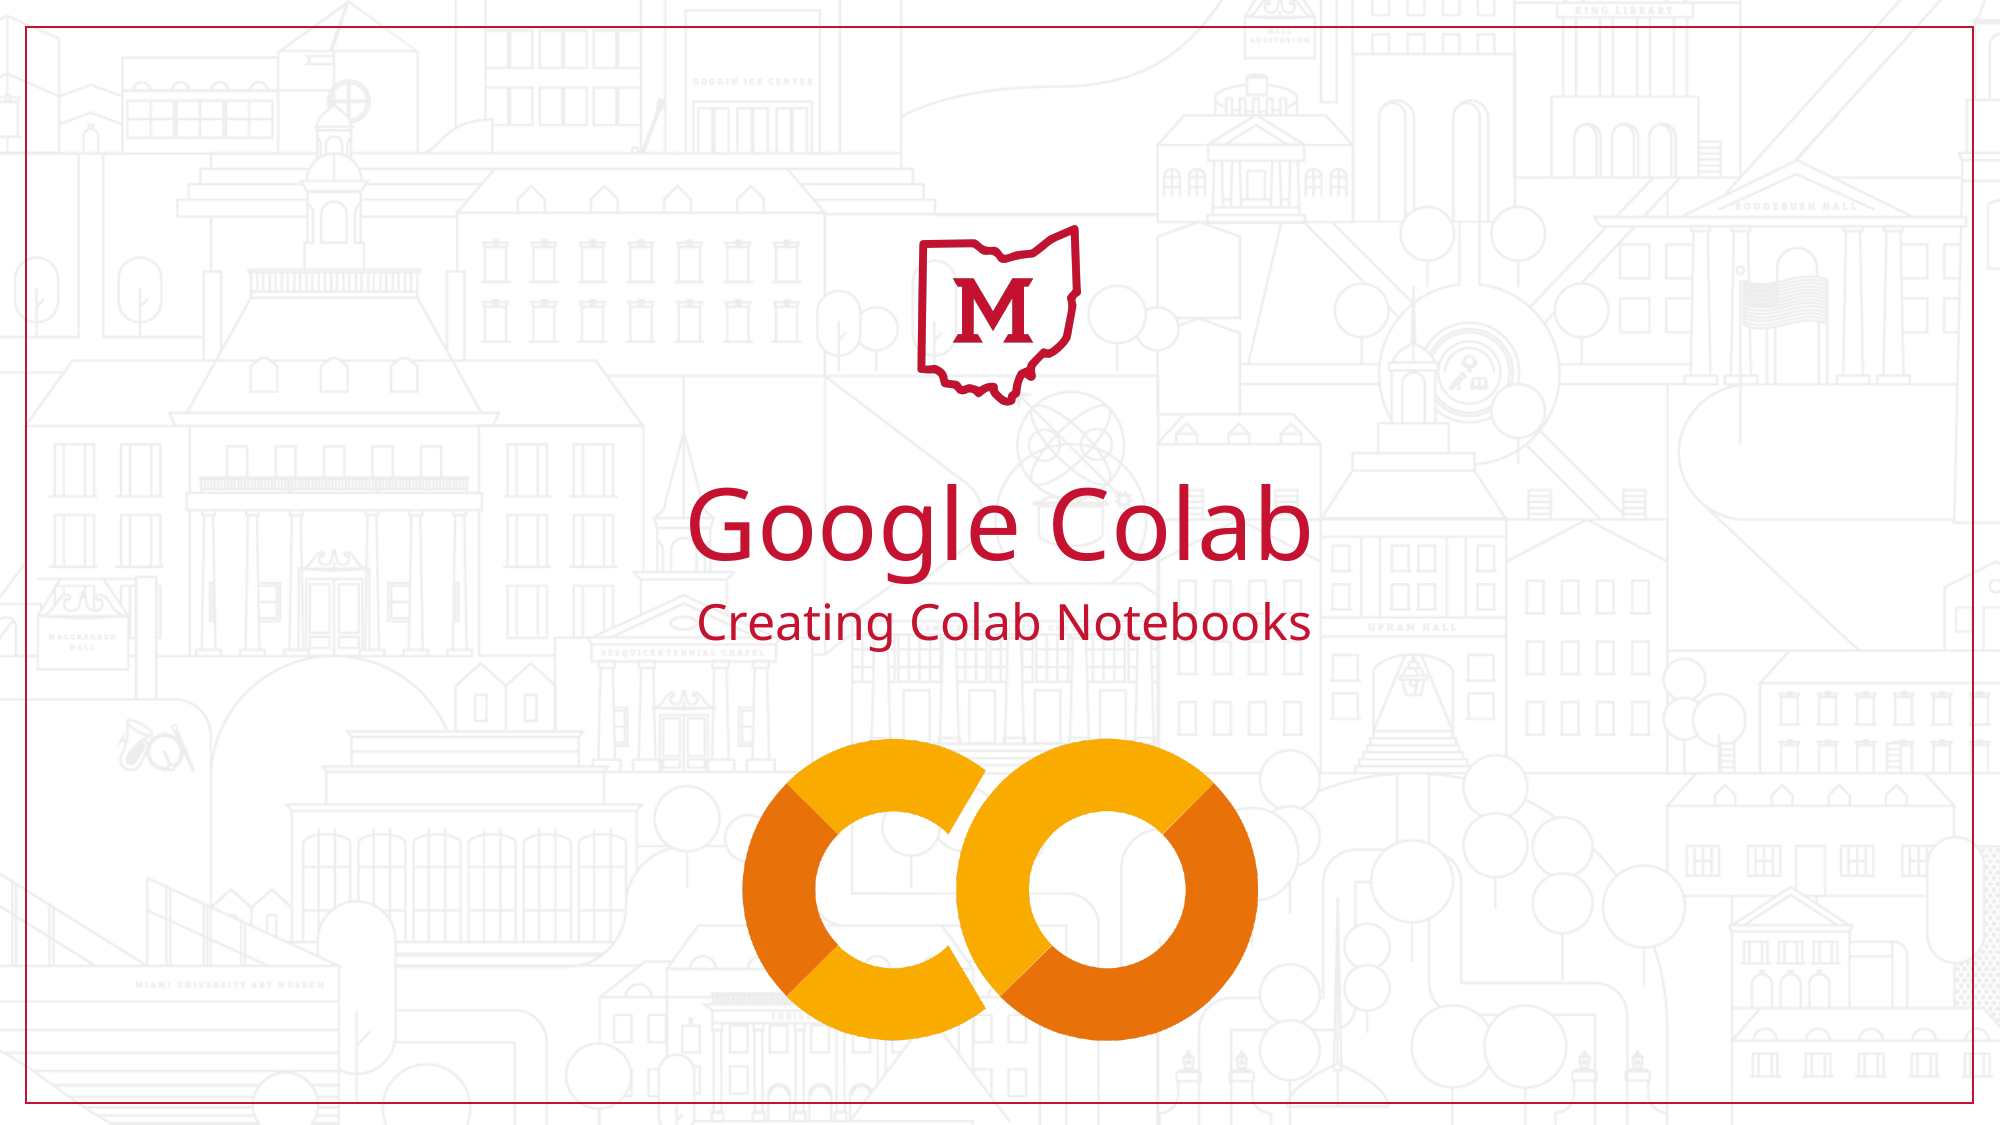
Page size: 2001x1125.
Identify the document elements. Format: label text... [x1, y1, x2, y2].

picture [0, 0, 2000, 1125]
title Google Colab [249, 343, 1750, 590]
subtitle Creating Colab Notebooks [249, 590, 1750, 862]
